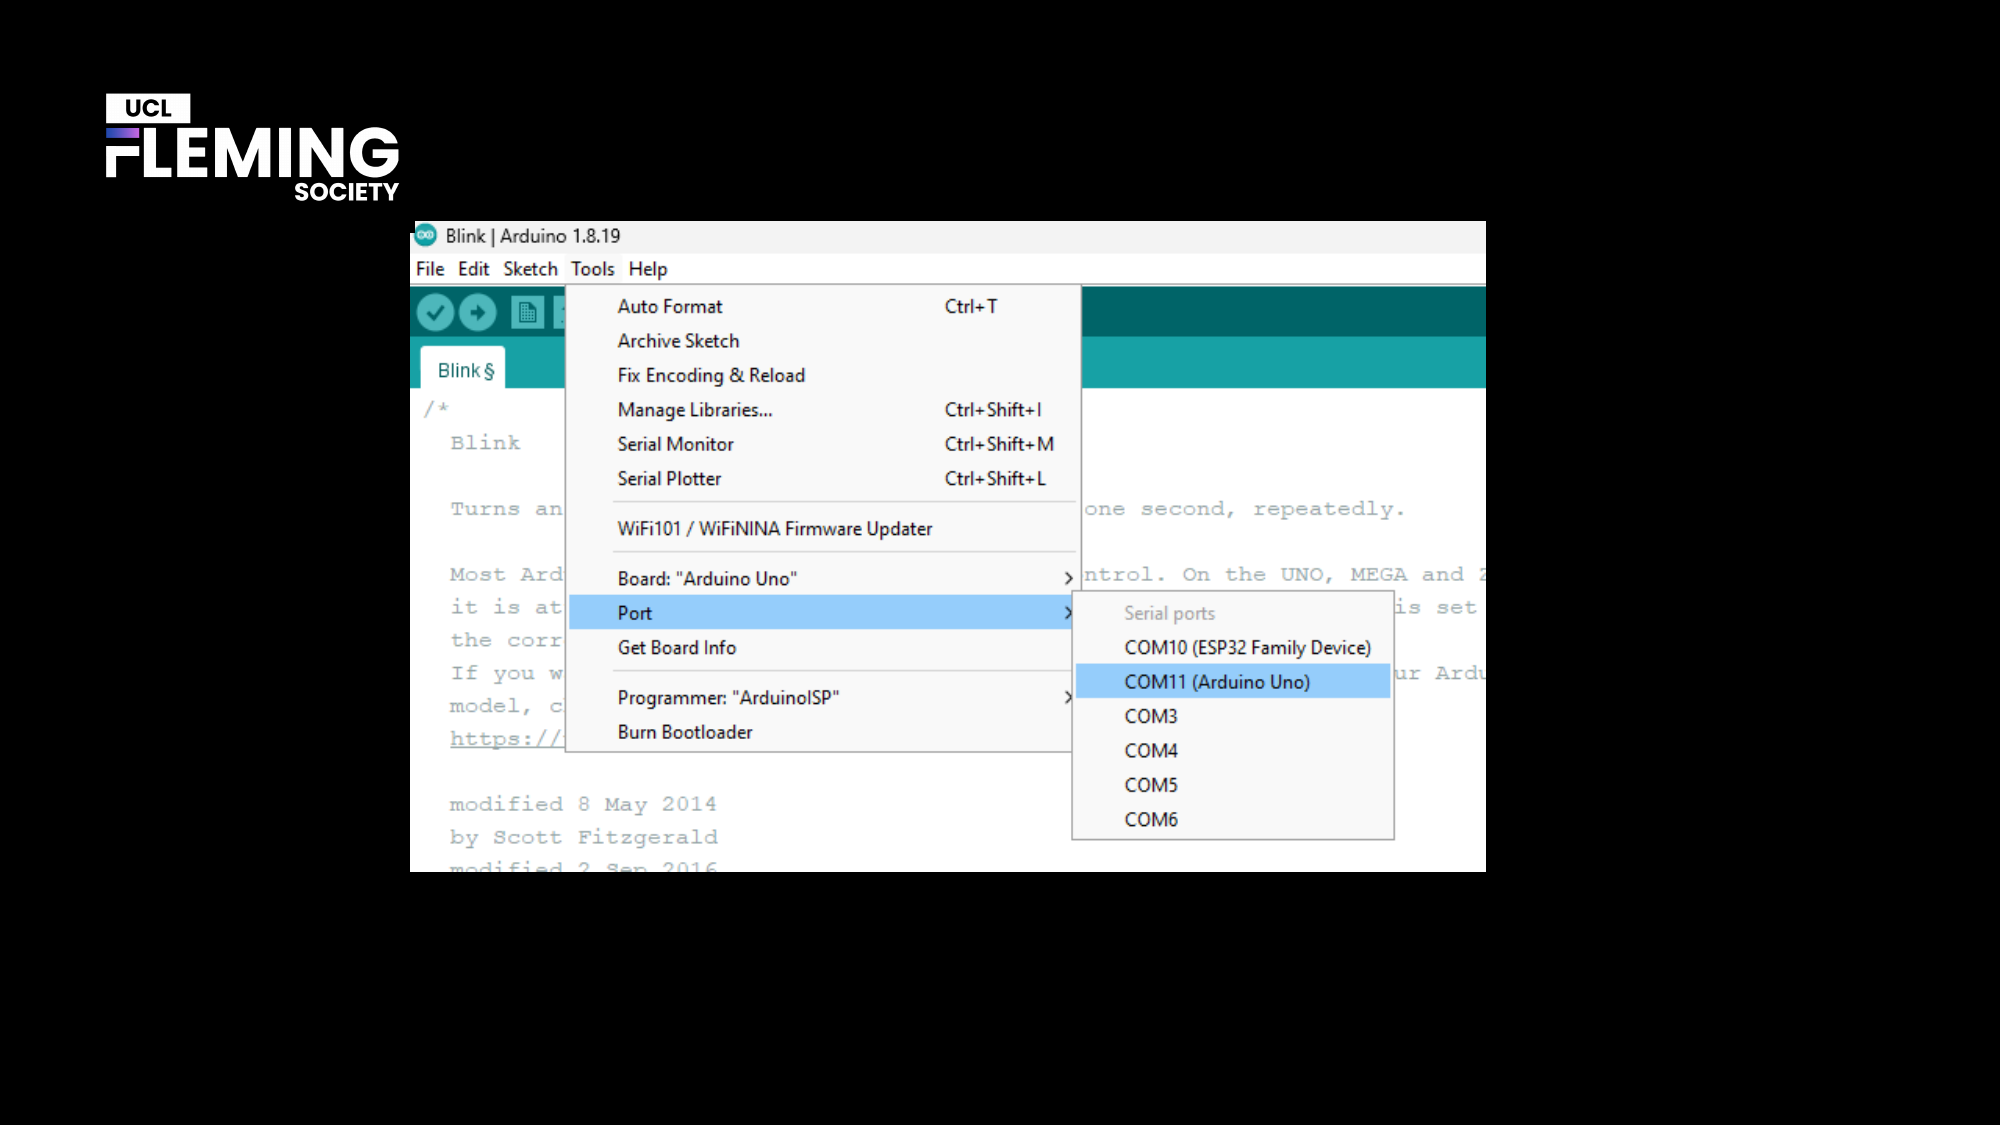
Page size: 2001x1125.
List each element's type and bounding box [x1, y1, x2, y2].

text_box [416, 583, 574, 675]
picture [86, 69, 1486, 872]
